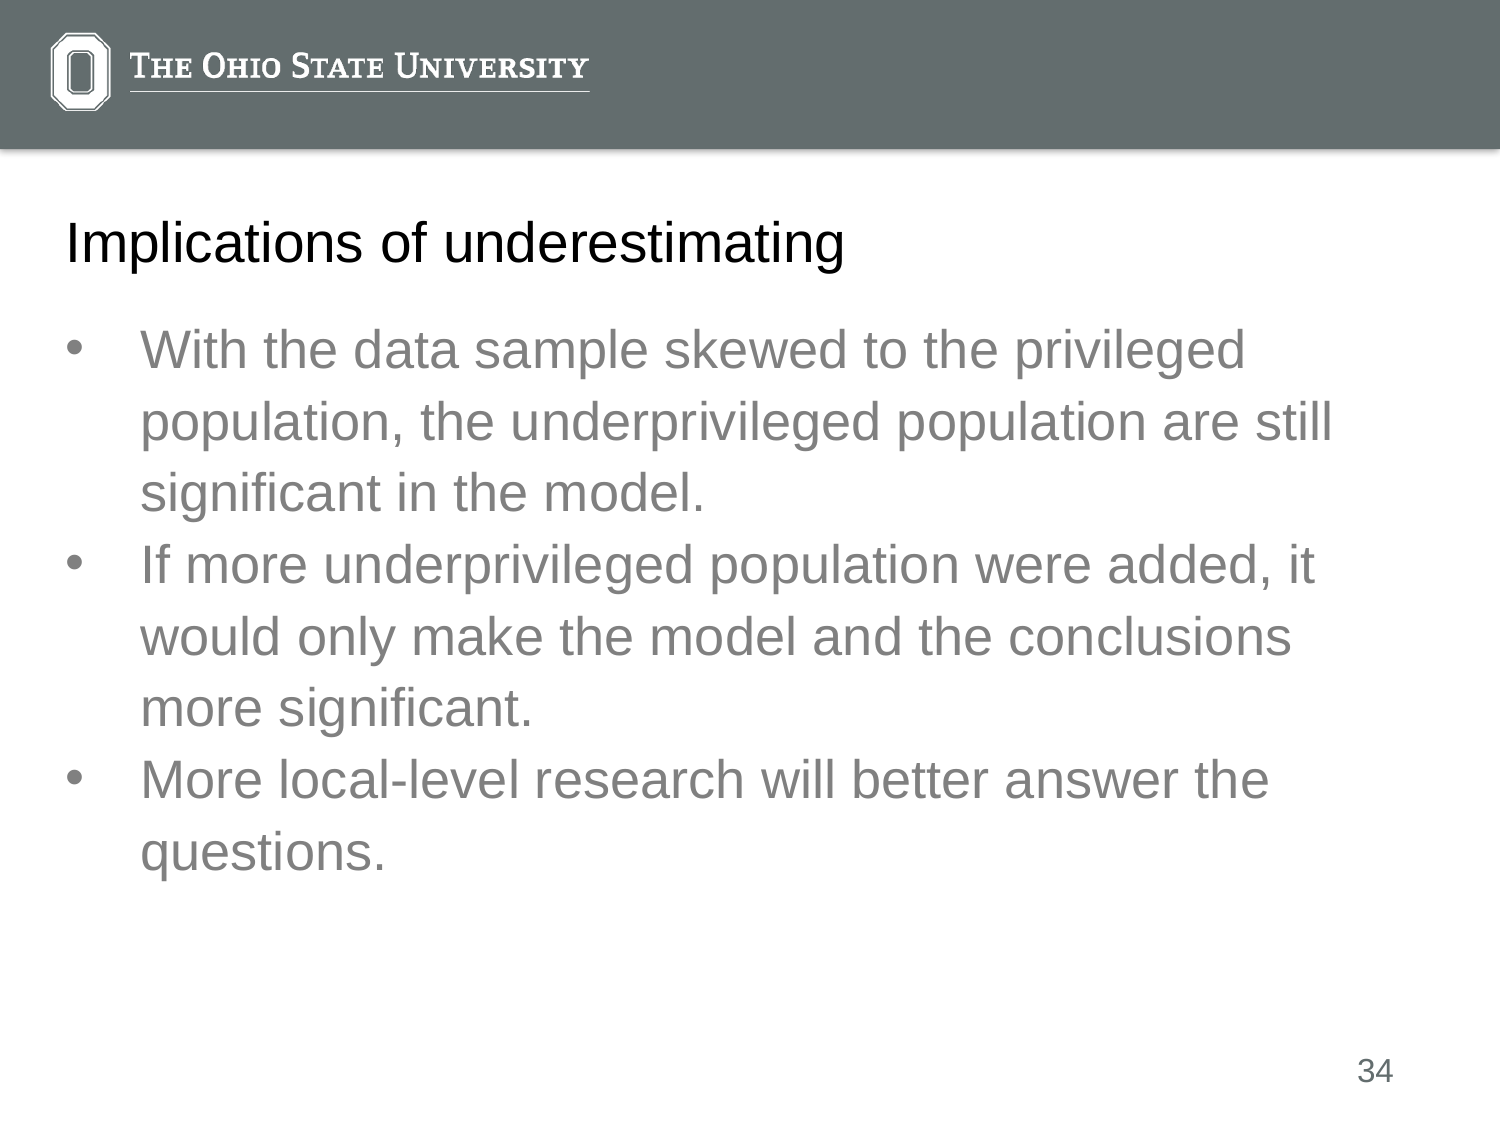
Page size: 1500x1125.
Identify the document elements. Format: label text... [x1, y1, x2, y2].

list With the data sample skewed to the privileged population, the underprivileged population are still significant in the model. If more underprivileged population were added, it would only make the model and the conclusions more significant. More local-level research will better answer the questions. [50, 300, 1439, 1043]
picture [50, 32, 590, 111]
title Implications of underestimating [50, 198, 1439, 282]
